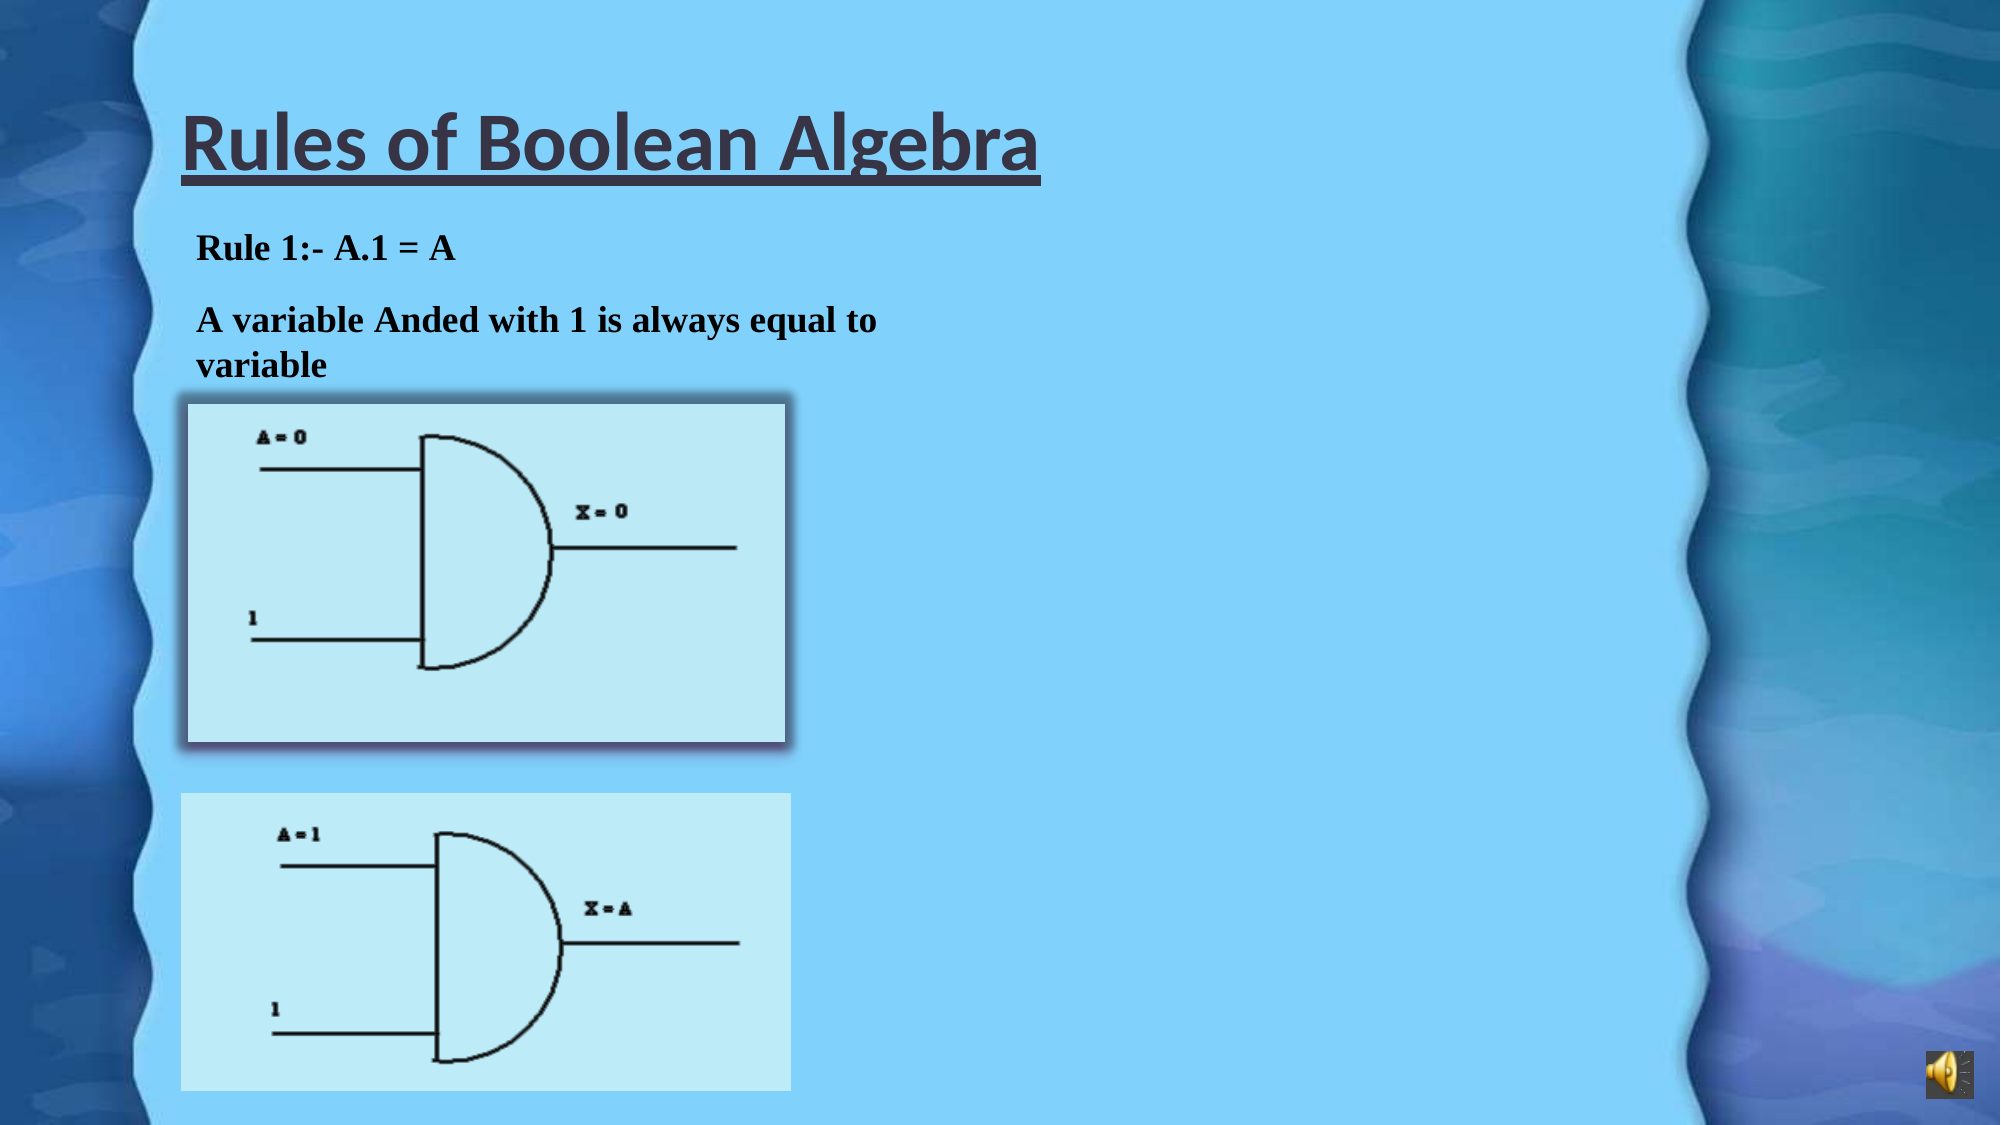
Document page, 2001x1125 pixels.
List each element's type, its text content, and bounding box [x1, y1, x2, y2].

picture [0, 0, 2000, 1125]
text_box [156, 380, 817, 782]
title Rules of Boolean Algebra [179, 84, 1048, 275]
text_box Rule 1:- A.1 = A A variable Anded with 1 is always equal to variable [194, 220, 1017, 386]
